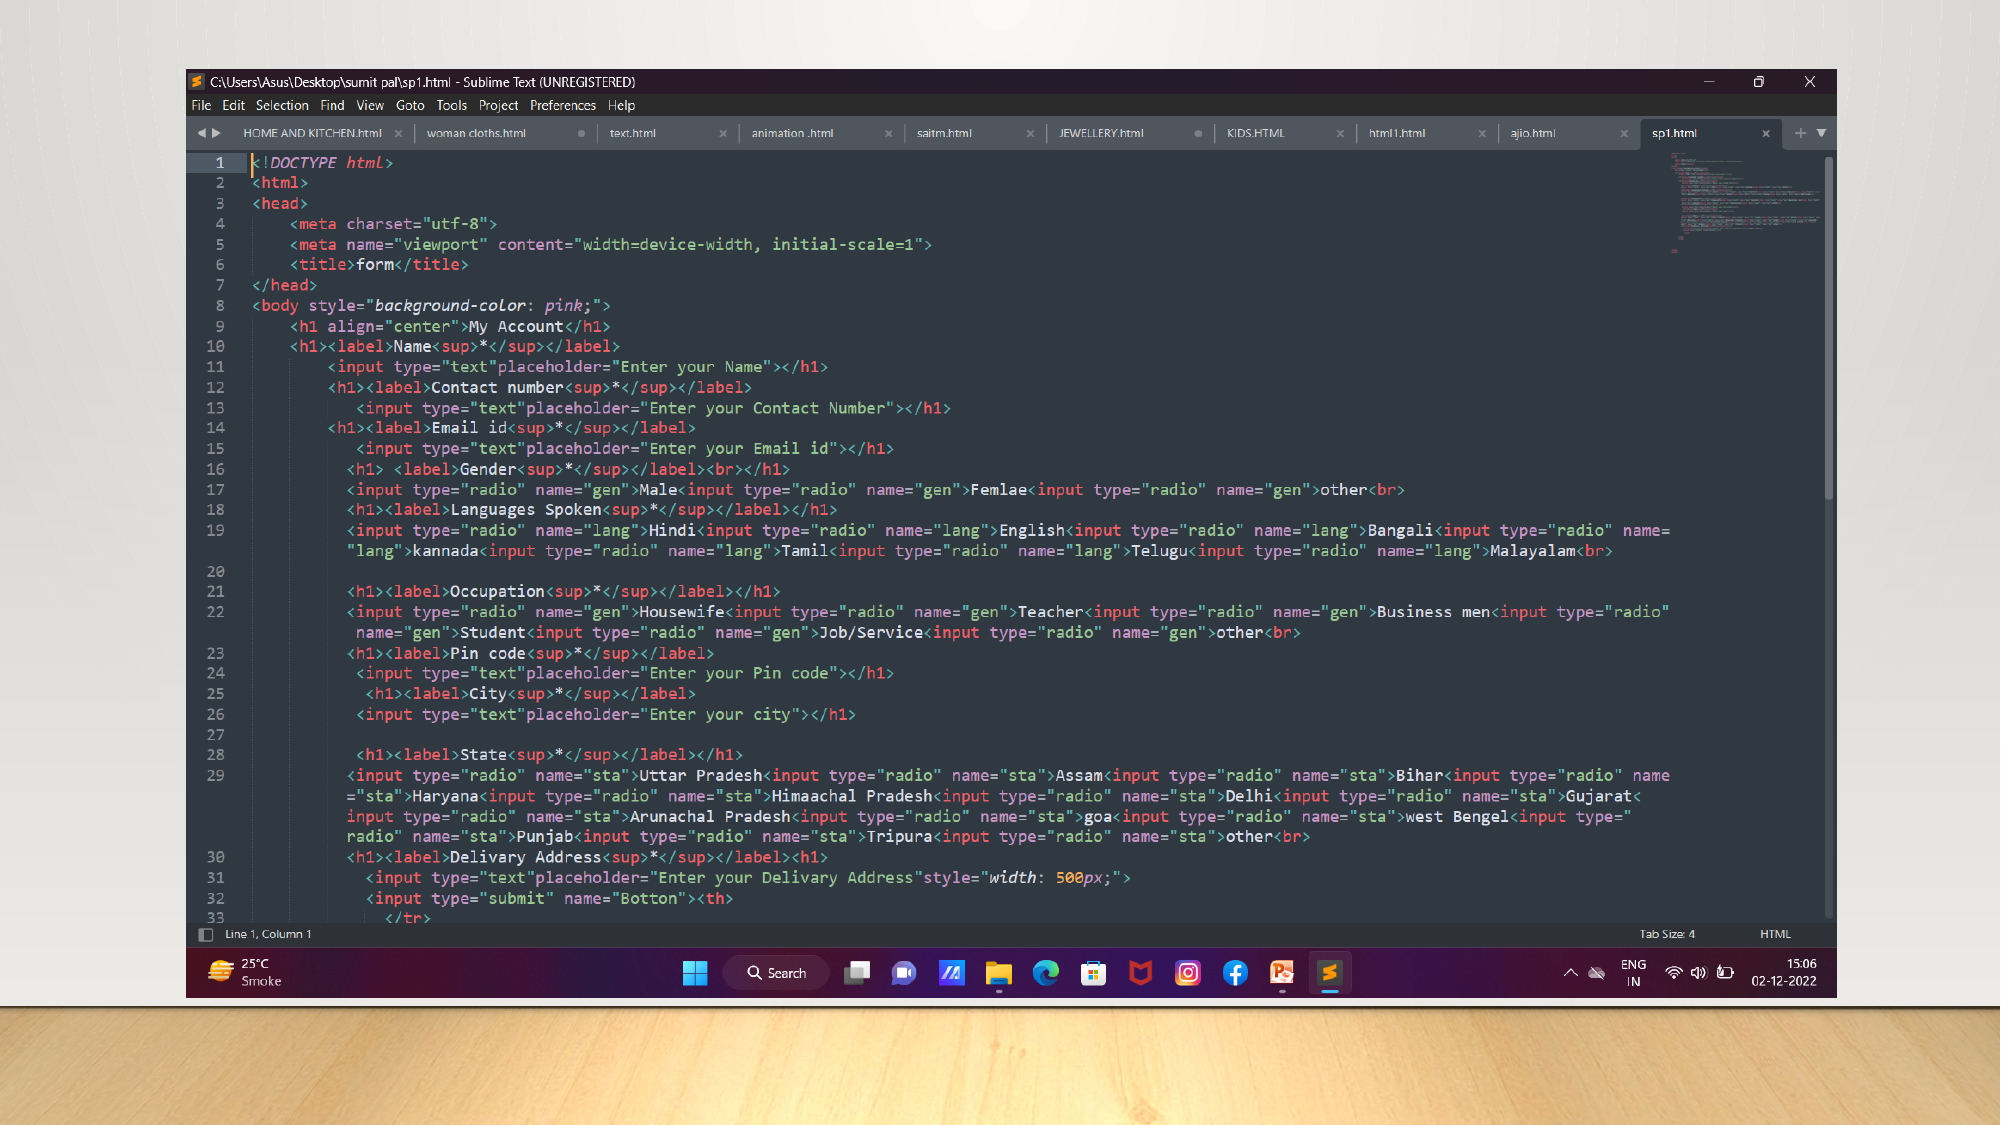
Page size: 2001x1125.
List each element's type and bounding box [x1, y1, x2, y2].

picture [186, 69, 1837, 999]
picture [0, 1006, 2000, 1125]
